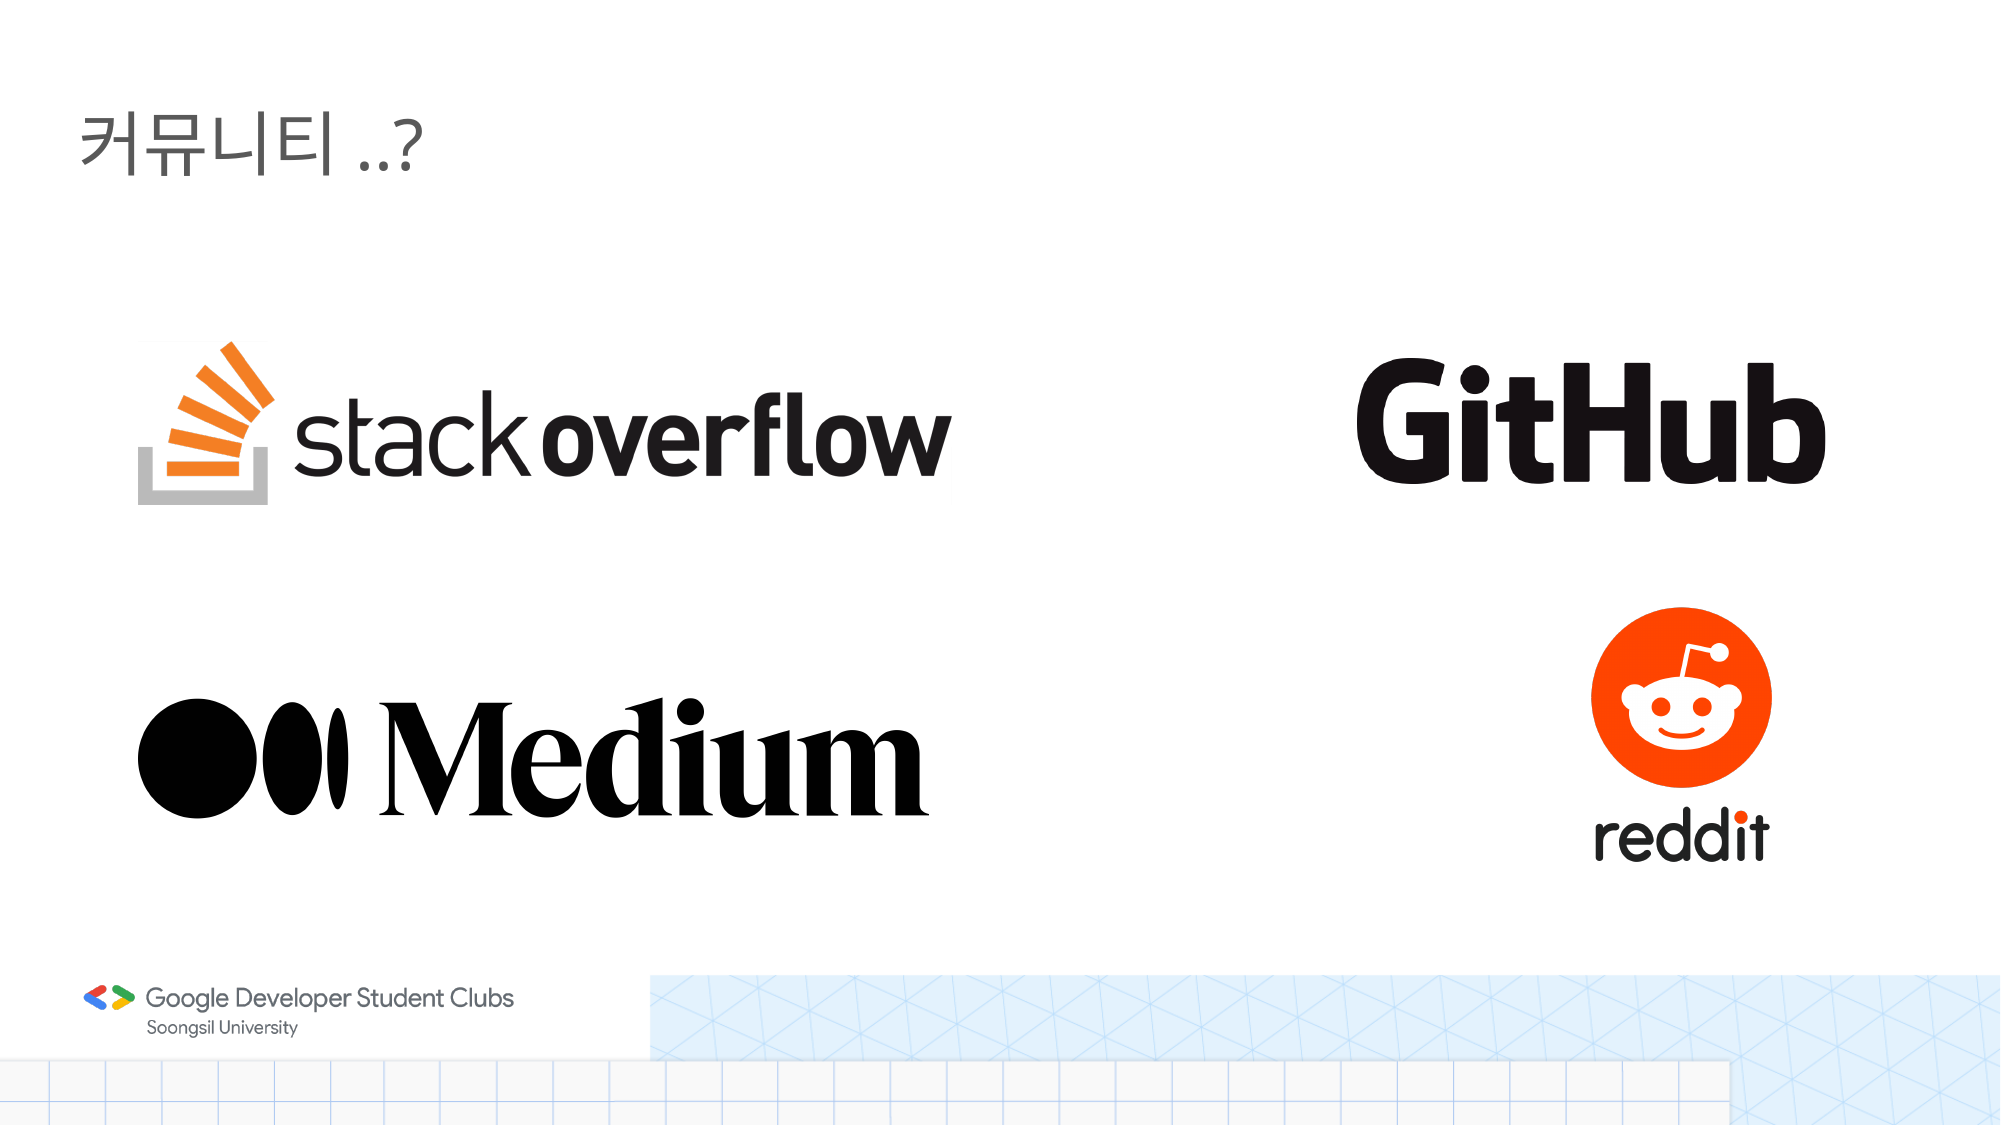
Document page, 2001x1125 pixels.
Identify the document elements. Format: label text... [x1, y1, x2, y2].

picture [0, 0, 2001, 1125]
text_box 커뮤니티..? [63, 92, 440, 192]
